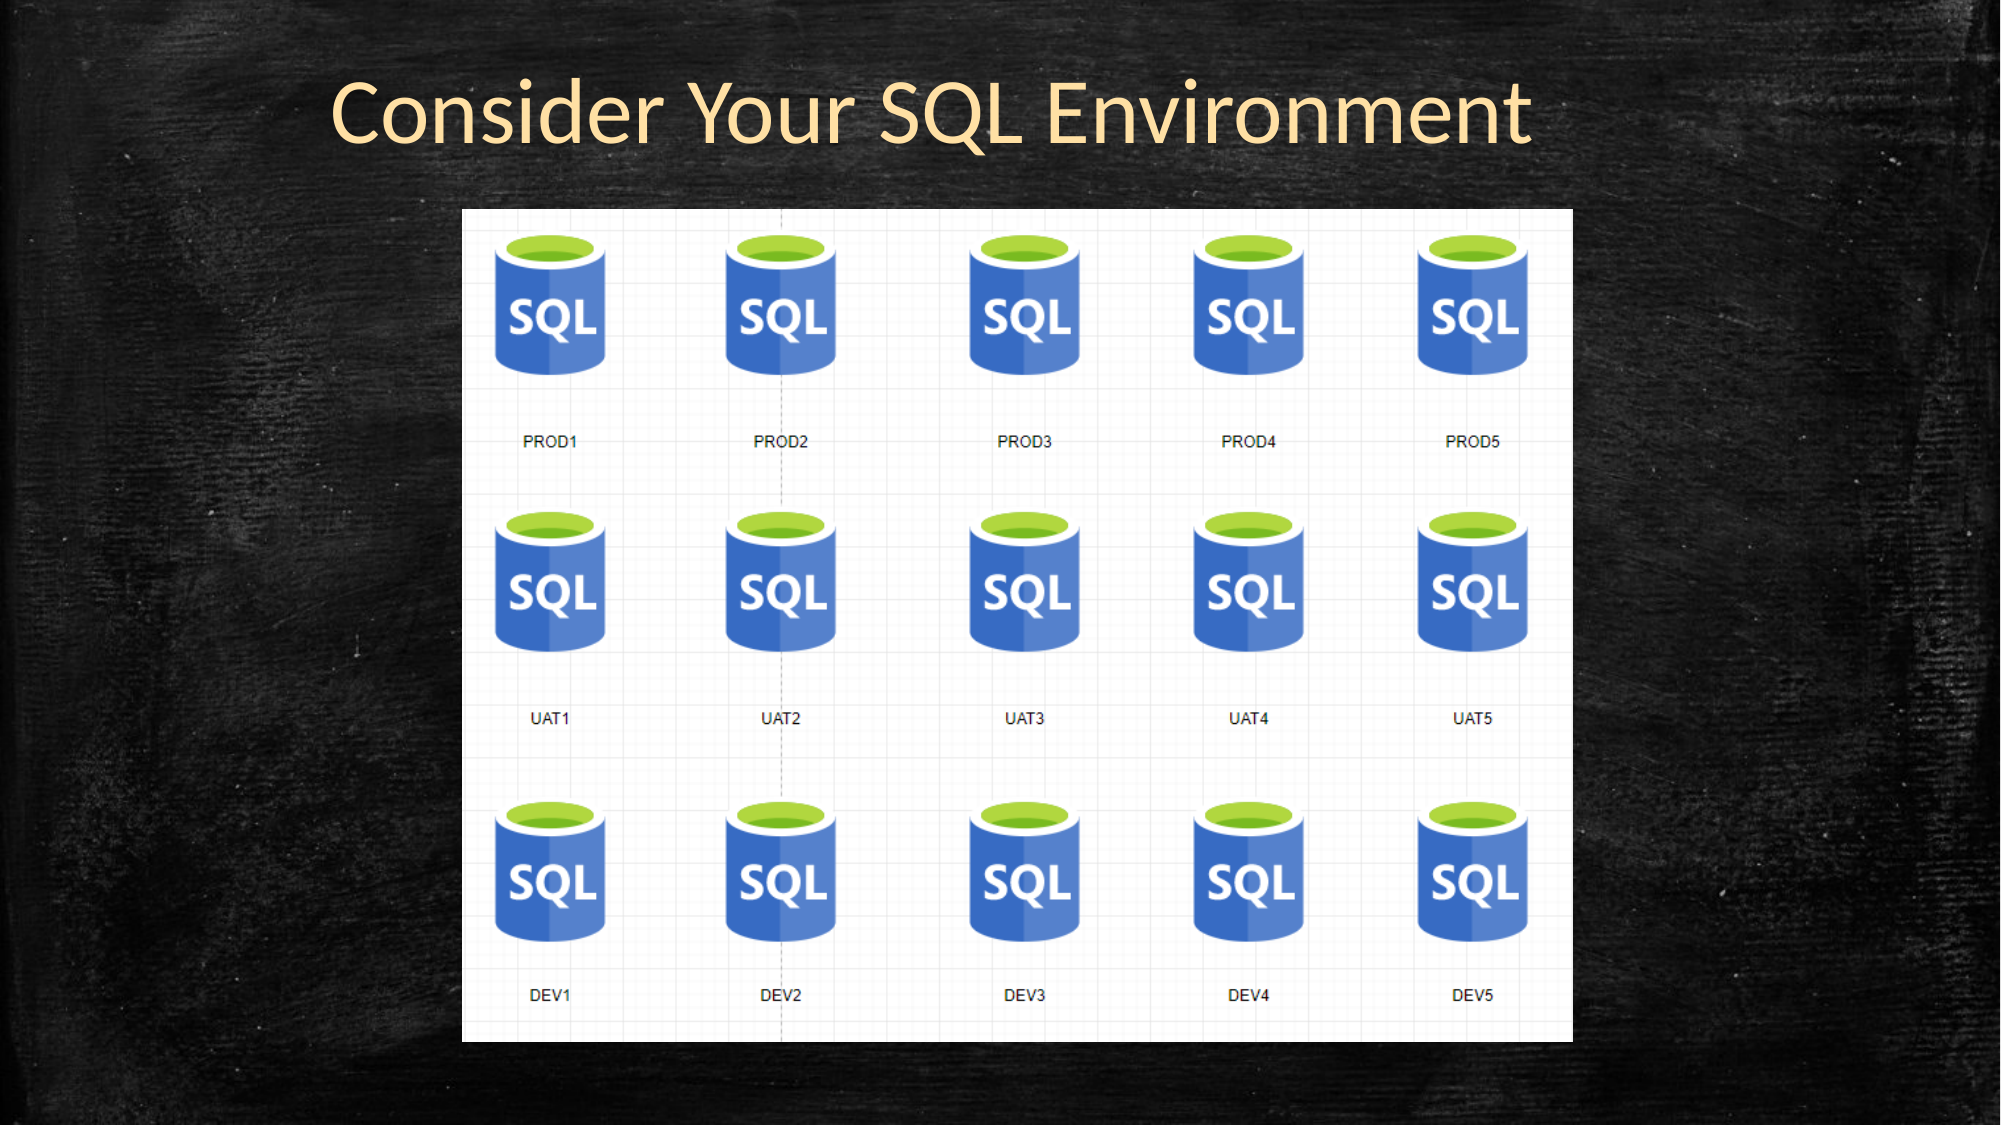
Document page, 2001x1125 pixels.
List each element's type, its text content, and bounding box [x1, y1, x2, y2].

title Consider Your SQL Environment [315, 45, 1685, 172]
picture [462, 209, 1573, 1042]
